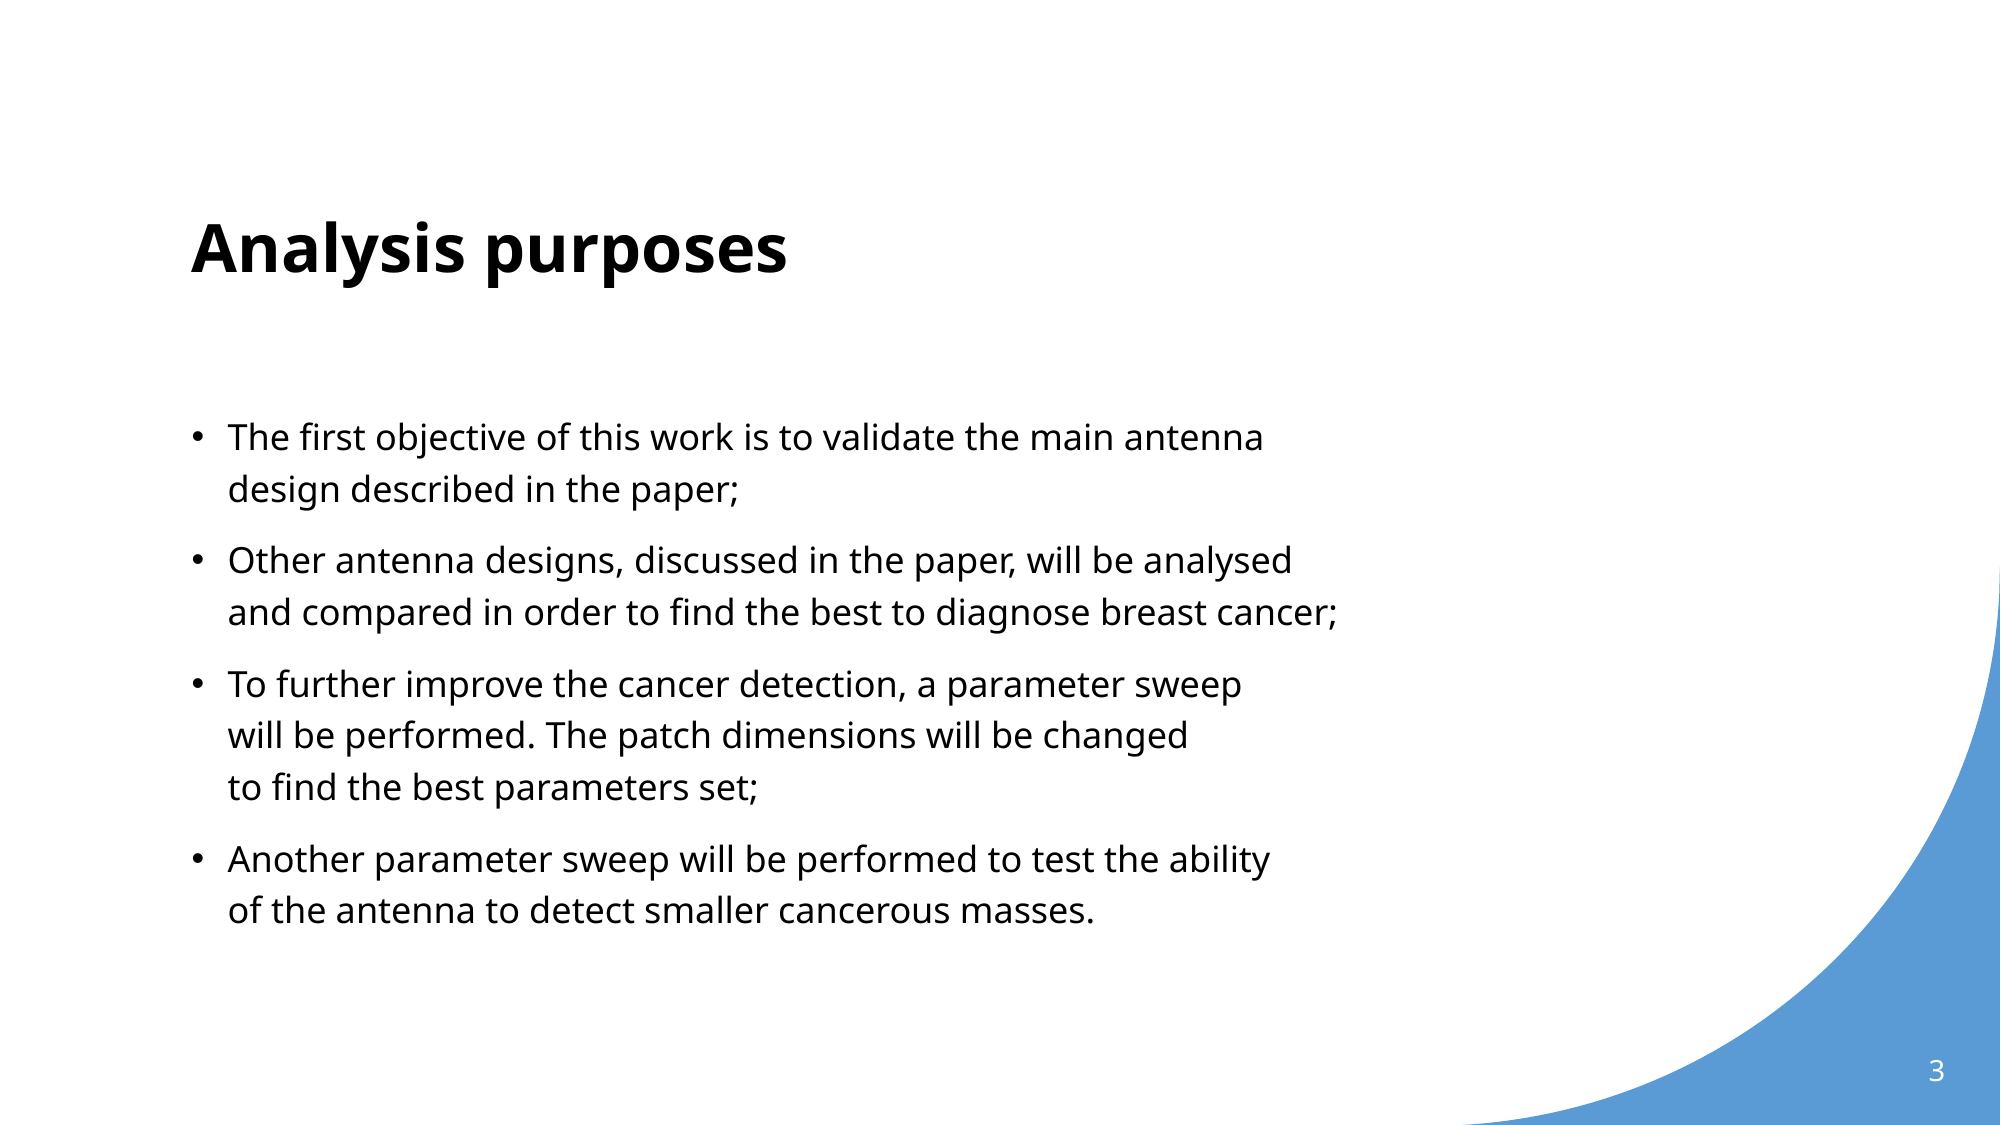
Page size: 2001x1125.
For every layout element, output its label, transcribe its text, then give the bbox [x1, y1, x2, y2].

slide_number 3 [1893, 1042, 1961, 1103]
list The first objective of this work is to validate the main antenna design described in the paper; Other antenna designs, discussed in the paper, will be analysed and compared in order to find the best to diagnose breast cancer; To further improve the cancer detection, a parameter sweep will be performed. The patch dimensions will be changed to find the best parameters set; Another parameter sweep will be performed to test the ability of the antenna to detect smaller cancerous masses. [176, 398, 1377, 975]
title Analysis purposes [176, 118, 1809, 366]
